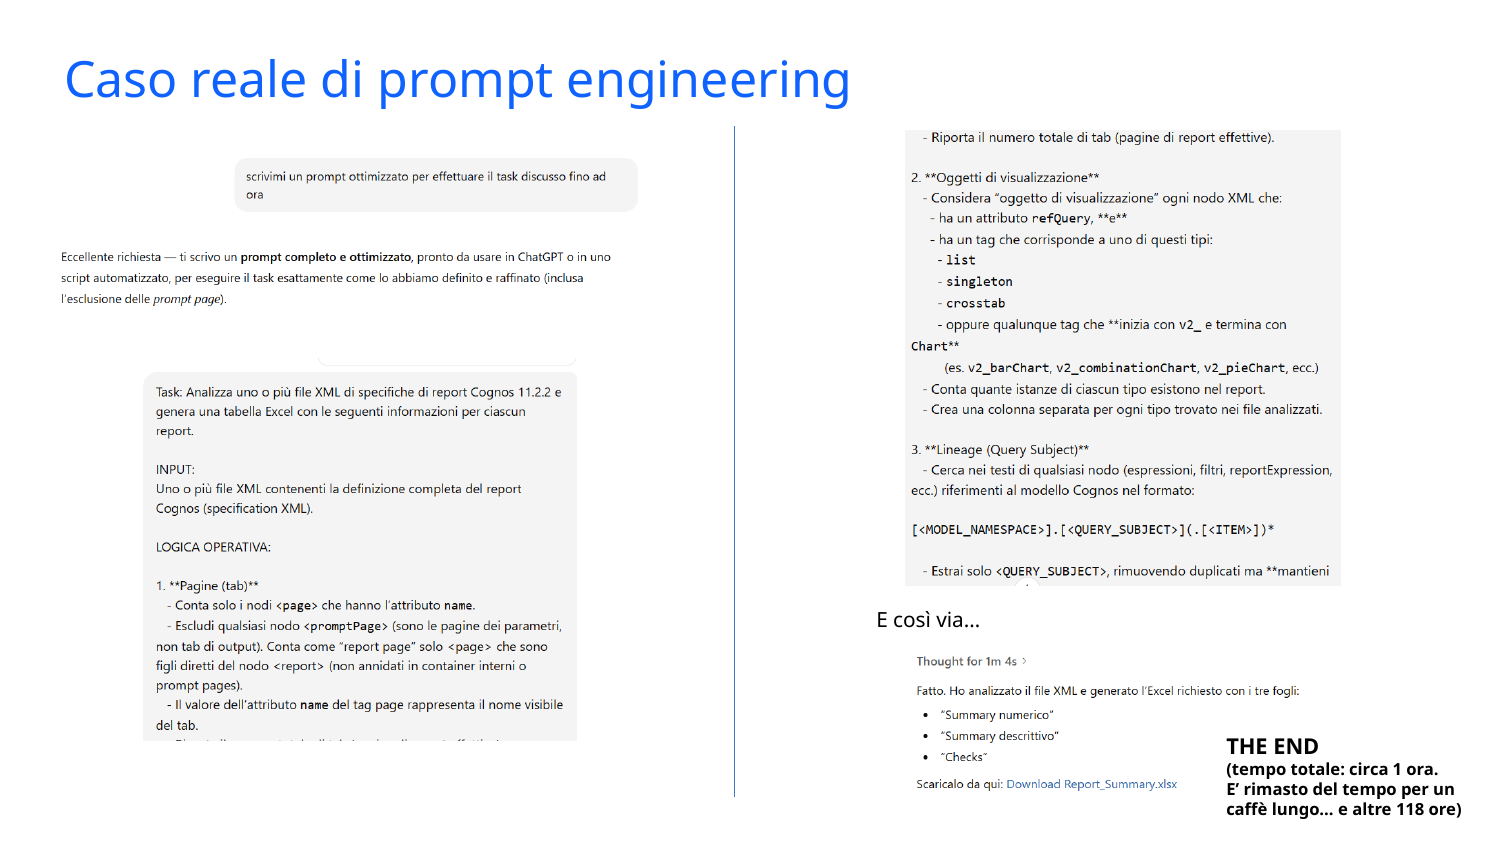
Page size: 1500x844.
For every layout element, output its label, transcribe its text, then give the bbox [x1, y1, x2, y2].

picture [101, 358, 599, 741]
text_box THE END (tempo totale: circa 1 ora. E’ rimasto del tempo per un caffè lungo… e altre 118 ore) [1211, 725, 1500, 826]
text_box E così via… [861, 599, 1459, 640]
text_box Caso reale di prompt engineering [64, 47, 867, 108]
picture [905, 653, 1358, 797]
picture [905, 130, 1341, 586]
picture [46, 140, 654, 326]
